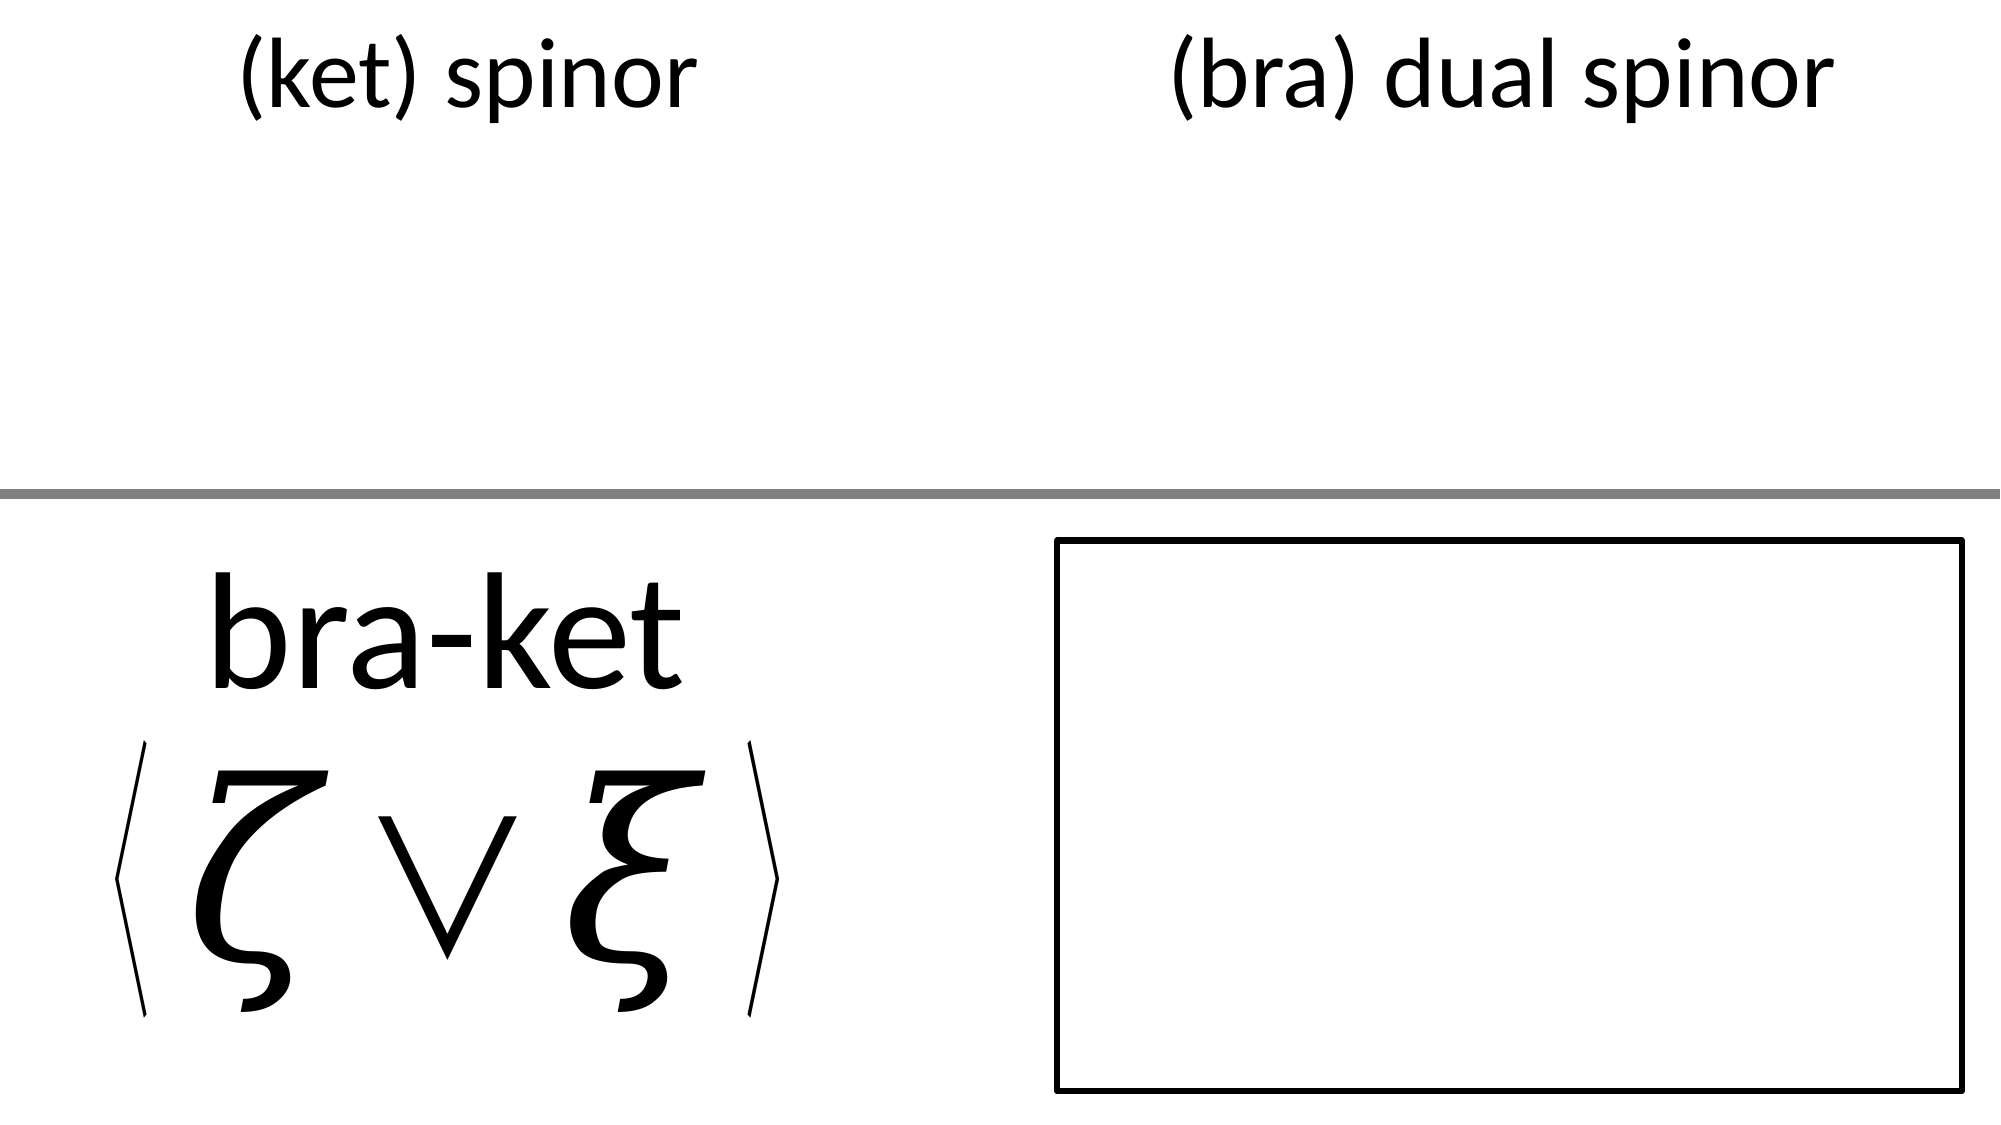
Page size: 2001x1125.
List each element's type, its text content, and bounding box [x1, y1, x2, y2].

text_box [173, 0, 807, 481]
text_box bra-ket [149, 514, 741, 730]
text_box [1028, 0, 1987, 393]
